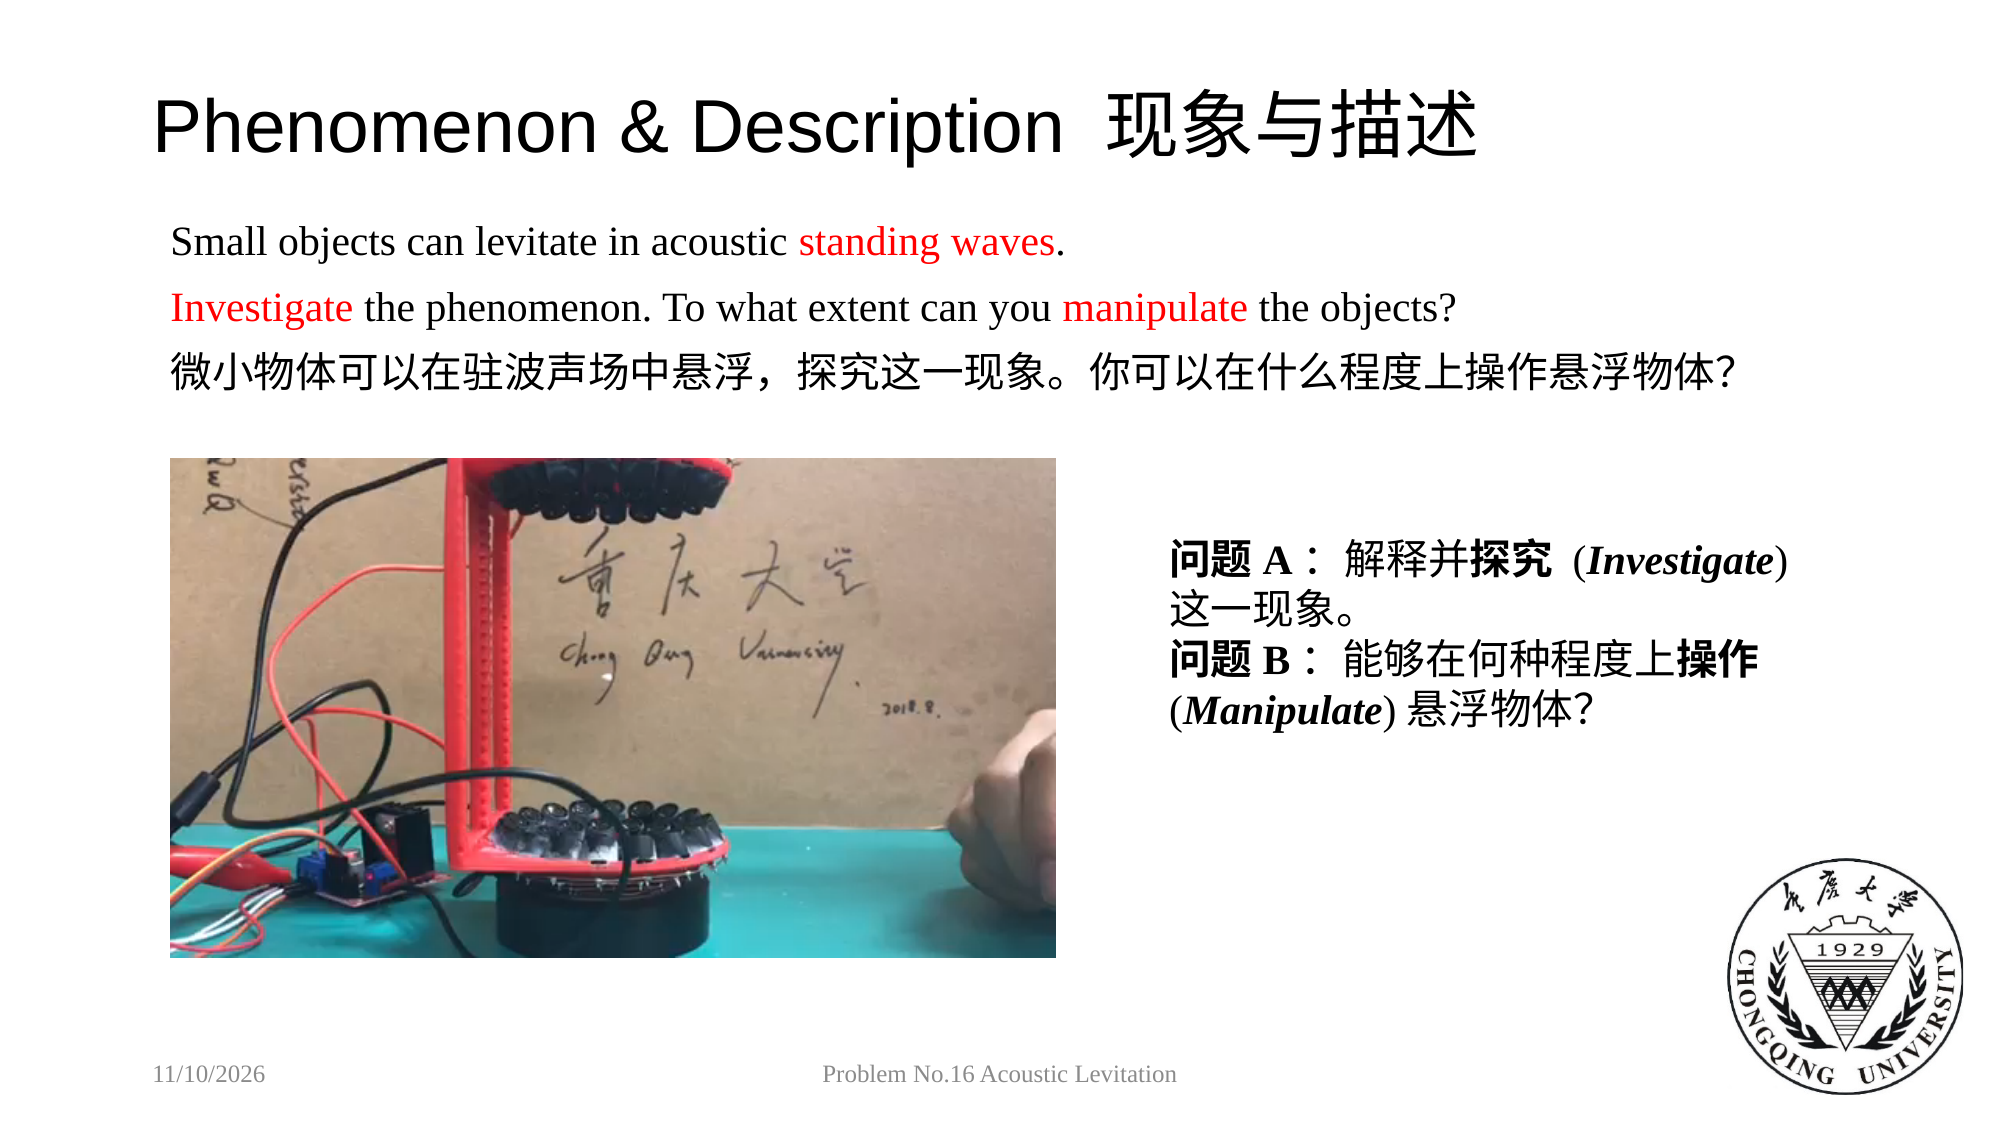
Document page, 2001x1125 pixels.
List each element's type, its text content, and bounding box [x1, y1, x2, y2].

footer Problem No.16 Acoustic Levitation [662, 1042, 1338, 1103]
list Small objects can levitate in acoustic standing waves. Investigate the phenomenon. To what extent can you manipulate the objects? 微小物体可以在驻波声场中悬浮，探究这一现象。你可以在什么程度上操作悬浮物体？ [155, 212, 1863, 442]
title Phenomenon & Description 现象与描述 [137, 59, 1863, 196]
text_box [169, 457, 1057, 958]
picture [1727, 858, 1964, 1095]
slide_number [137, 1042, 588, 1103]
text_box 问题A：解释并探究 (Investigate)这一现象。 问题B：能够在何种程度上操作(Manipulate)悬浮物体？ [1154, 525, 1809, 740]
